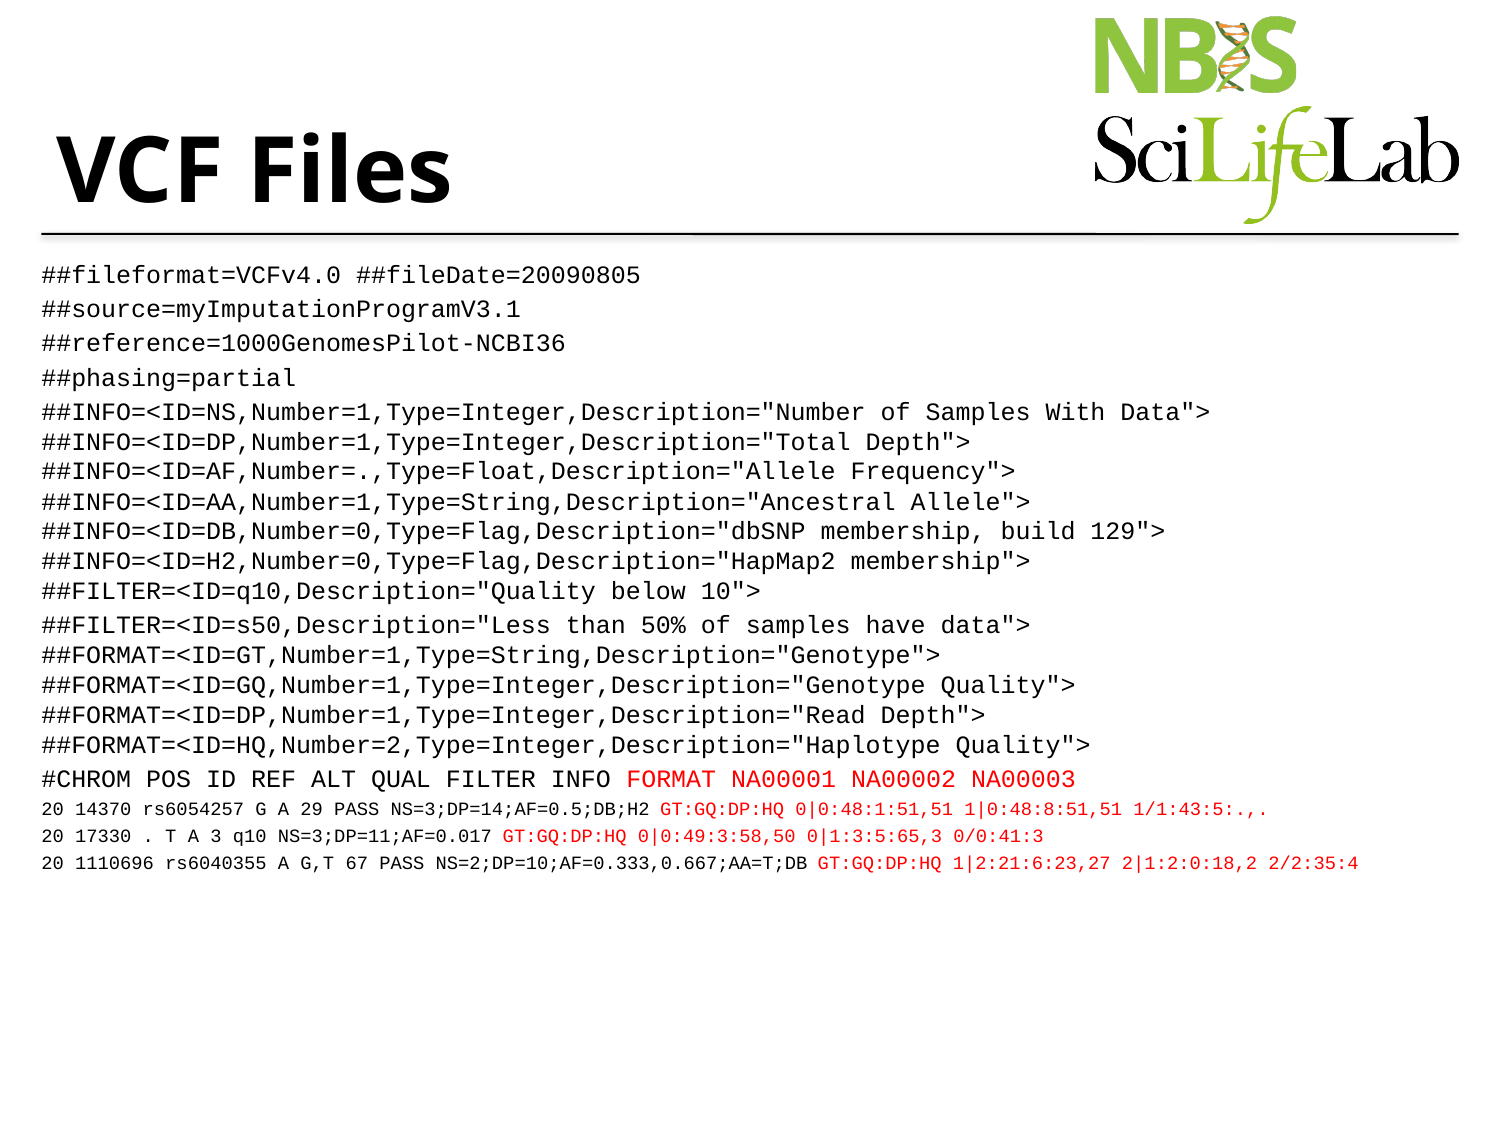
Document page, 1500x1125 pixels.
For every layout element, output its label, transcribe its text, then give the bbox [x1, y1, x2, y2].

list ##fileformat=VCFv4.0 ##fileDate=20090805 ##source=myImputationProgramV3.1 ##reference=1000GenomesPilot-NCBI36 ##phasing=partial ##INFO=<ID=NS,Number=1,Type=Integer,Description="Number of Samples With Data"> ##INFO=<ID=DP,Number=1,Type=Integer,Description="Total Depth"> ##INFO=<ID=AF,Number=.,Type=Float,Description="Allele Frequency"> ##INFO=<ID=AA,Number=1,Type=String,Description="Ancestral Allele"> ##INFO=<ID=DB,Number=0,Type=Flag,Description="dbSNP membership, build 129"> ##INFO=<ID=H2,Number=0,Type=Flag,Description="HapMap2 membership"> ##FILTER=<ID=q10,Description="Quality below 10"> ##FILTER=<ID=s50,Description="Less than 50% of samples have data"> ##FORMAT=<ID=GT,Number=1,Type=String,Description="Genotype"> ##FORMAT=<ID=GQ,Number=1,Type=Integer,Description="Genotype Quality"> ##FORMAT=<ID=DP,Number=1,Type=Integer,Description="Read Depth"> ##FORMAT=<ID=HQ,Number=2,Type=Integer,Description="Haplotype Quality"> #CHROM POS ID REF ALT QUAL FILTER INFO FORMAT NA00001 NA00002 NA00003 20 14370 rs6054257 G A 29 PASS NS=3;DP=14;AF=0.5;DB;H2 GT:GQ:DP:HQ 0|0:48:1:51,51 1|0:48:8:51,51 1/1:43:5:.,. 20 17330 . T A 3 q10 NS=3;DP=11;AF=0.017 GT:GQ:DP:HQ 0|0:49:3:58,50 0|1:3:5:65,3 0/0:41:3 20 1110696 rs6040355 A G,T 67 PASS NS=2;DP=10;AF=0.333,0.667;AA=T;DB GT:GQ:DP:HQ 1|2:21:6:23,27 2|1:2:0:18,2 2/2:35:4 [41, 258, 1500, 1018]
picture [1095, 106, 1459, 224]
title VCF Files [41, 103, 1066, 226]
